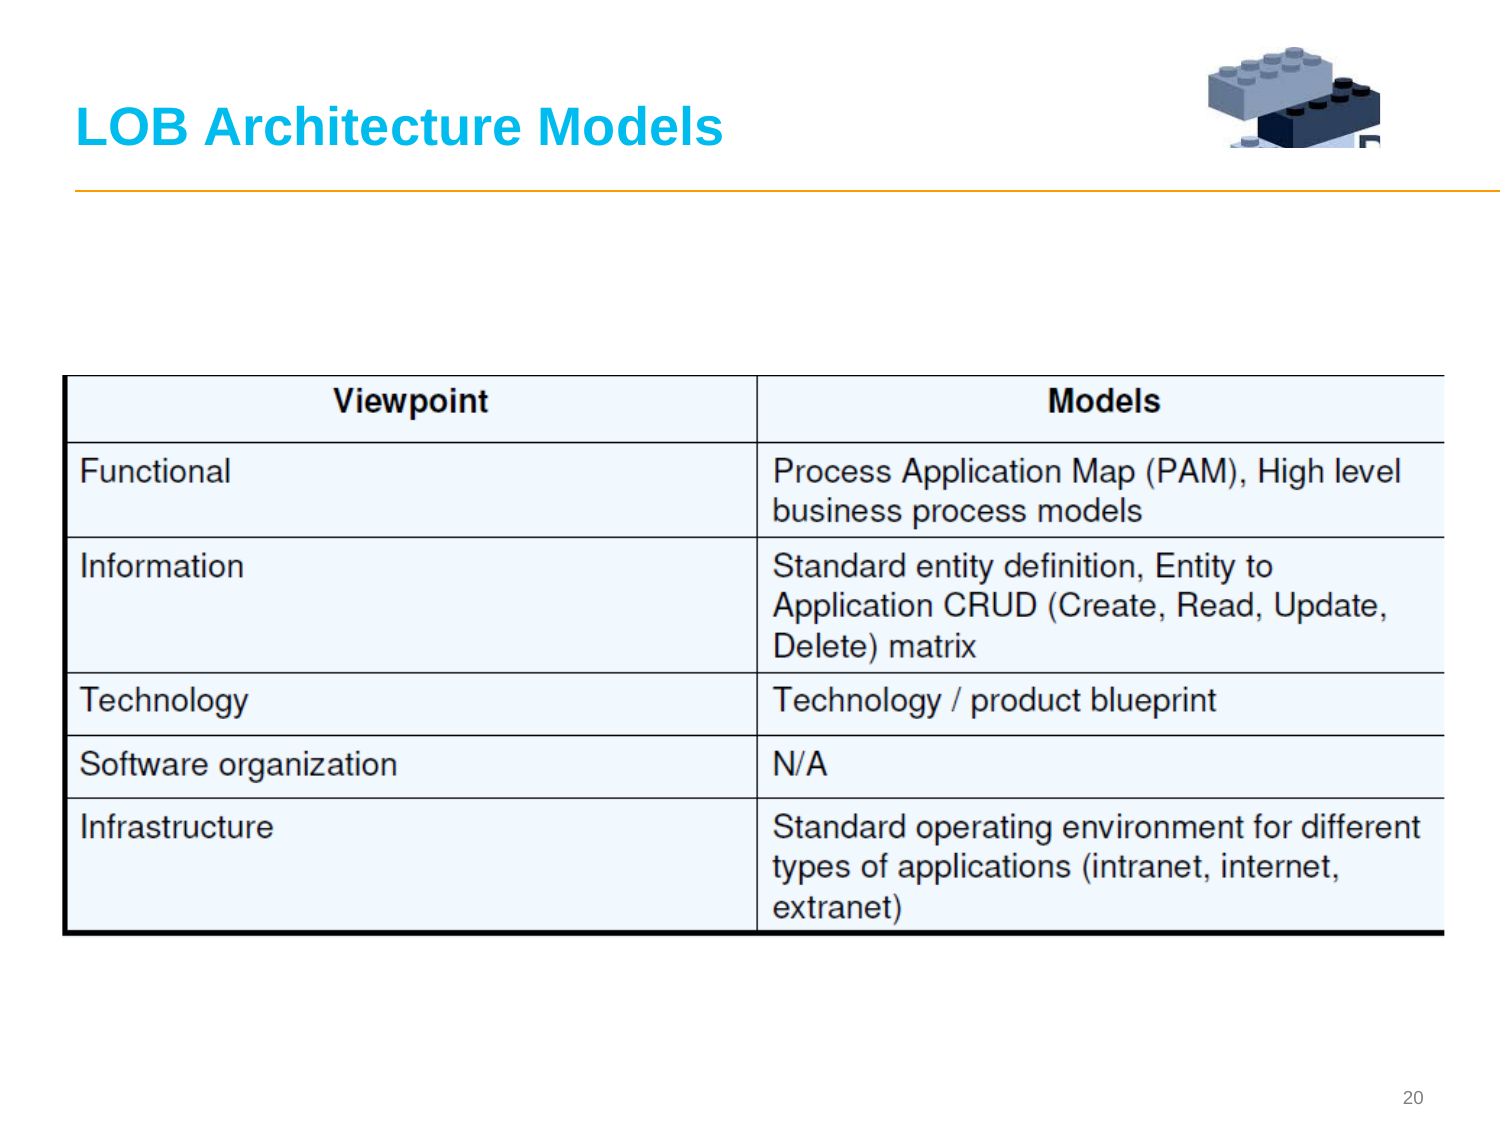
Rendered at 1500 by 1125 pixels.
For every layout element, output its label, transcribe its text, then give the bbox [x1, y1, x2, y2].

title LOB Architecture Models [75, 27, 1422, 157]
picture [62, 374, 1445, 939]
